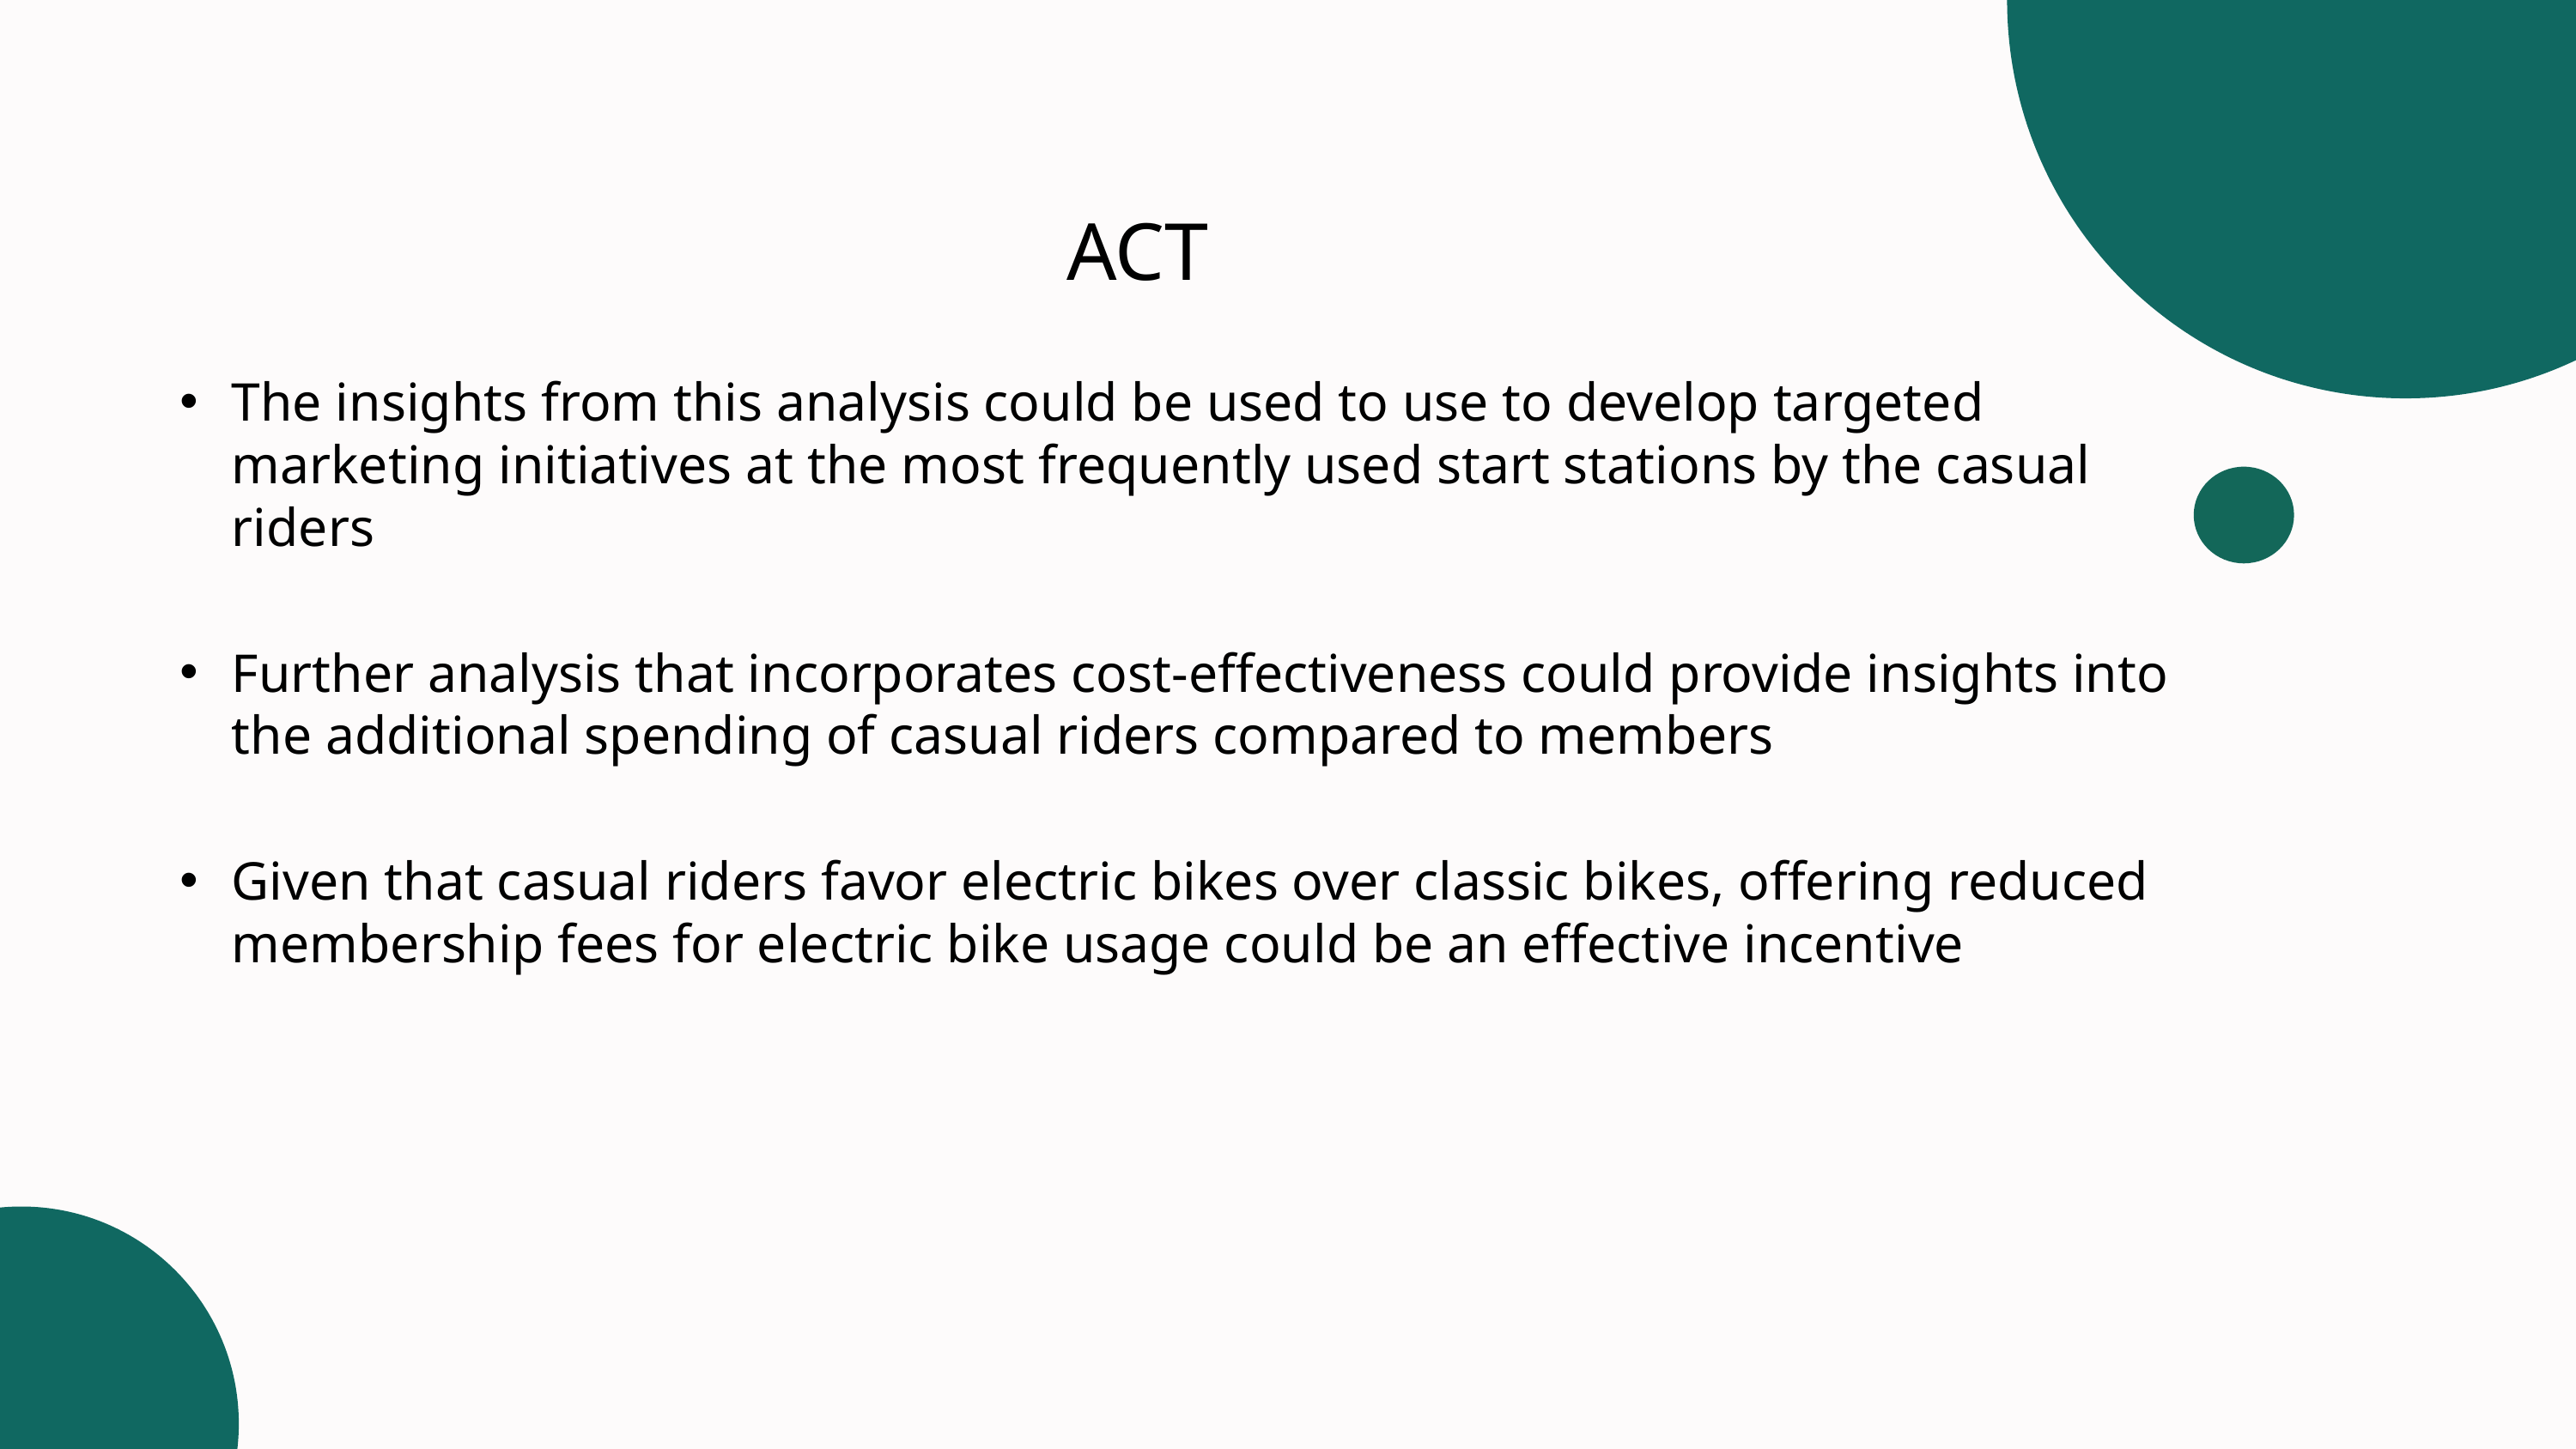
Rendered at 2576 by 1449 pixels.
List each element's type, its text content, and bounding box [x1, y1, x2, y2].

list The insights from this analysis could be used to use to develop targeted marketing initiatives at the most frequently used start stations by the casual riders Further analysis that incorporates cost-effectiveness could provide insights into the additional spending of casual riders compared to members Given that casual riders favor electric bikes over classic bikes, offering reduced membership fees for electric bike usage could be an effective incentive [167, 362, 2198, 989]
text_box [2198, 466, 2294, 564]
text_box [2007, 0, 2576, 399]
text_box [0, 1206, 240, 1449]
title ACT [558, 167, 1717, 330]
